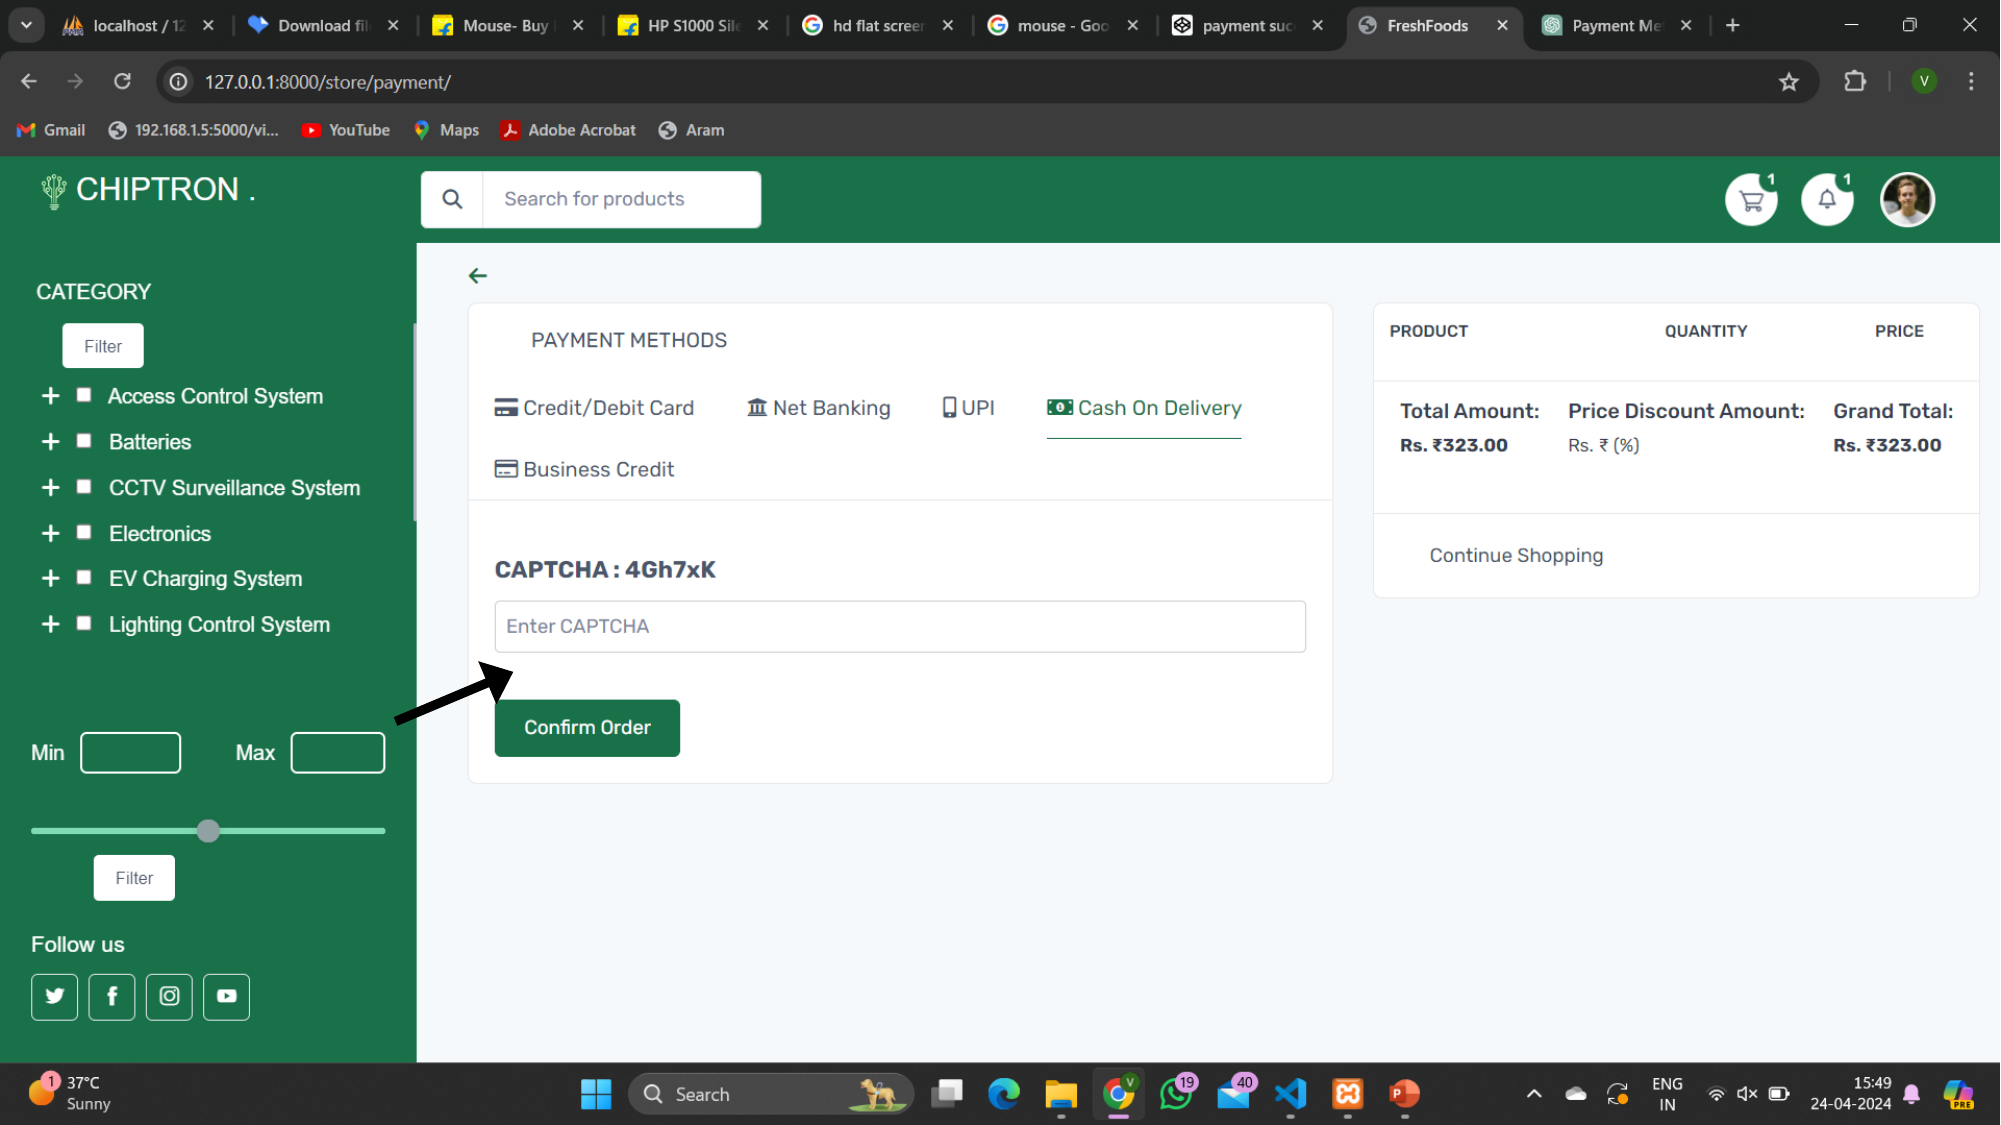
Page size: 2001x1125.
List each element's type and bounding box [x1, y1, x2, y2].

picture [0, 0, 2000, 1125]
text_box [395, 671, 514, 722]
